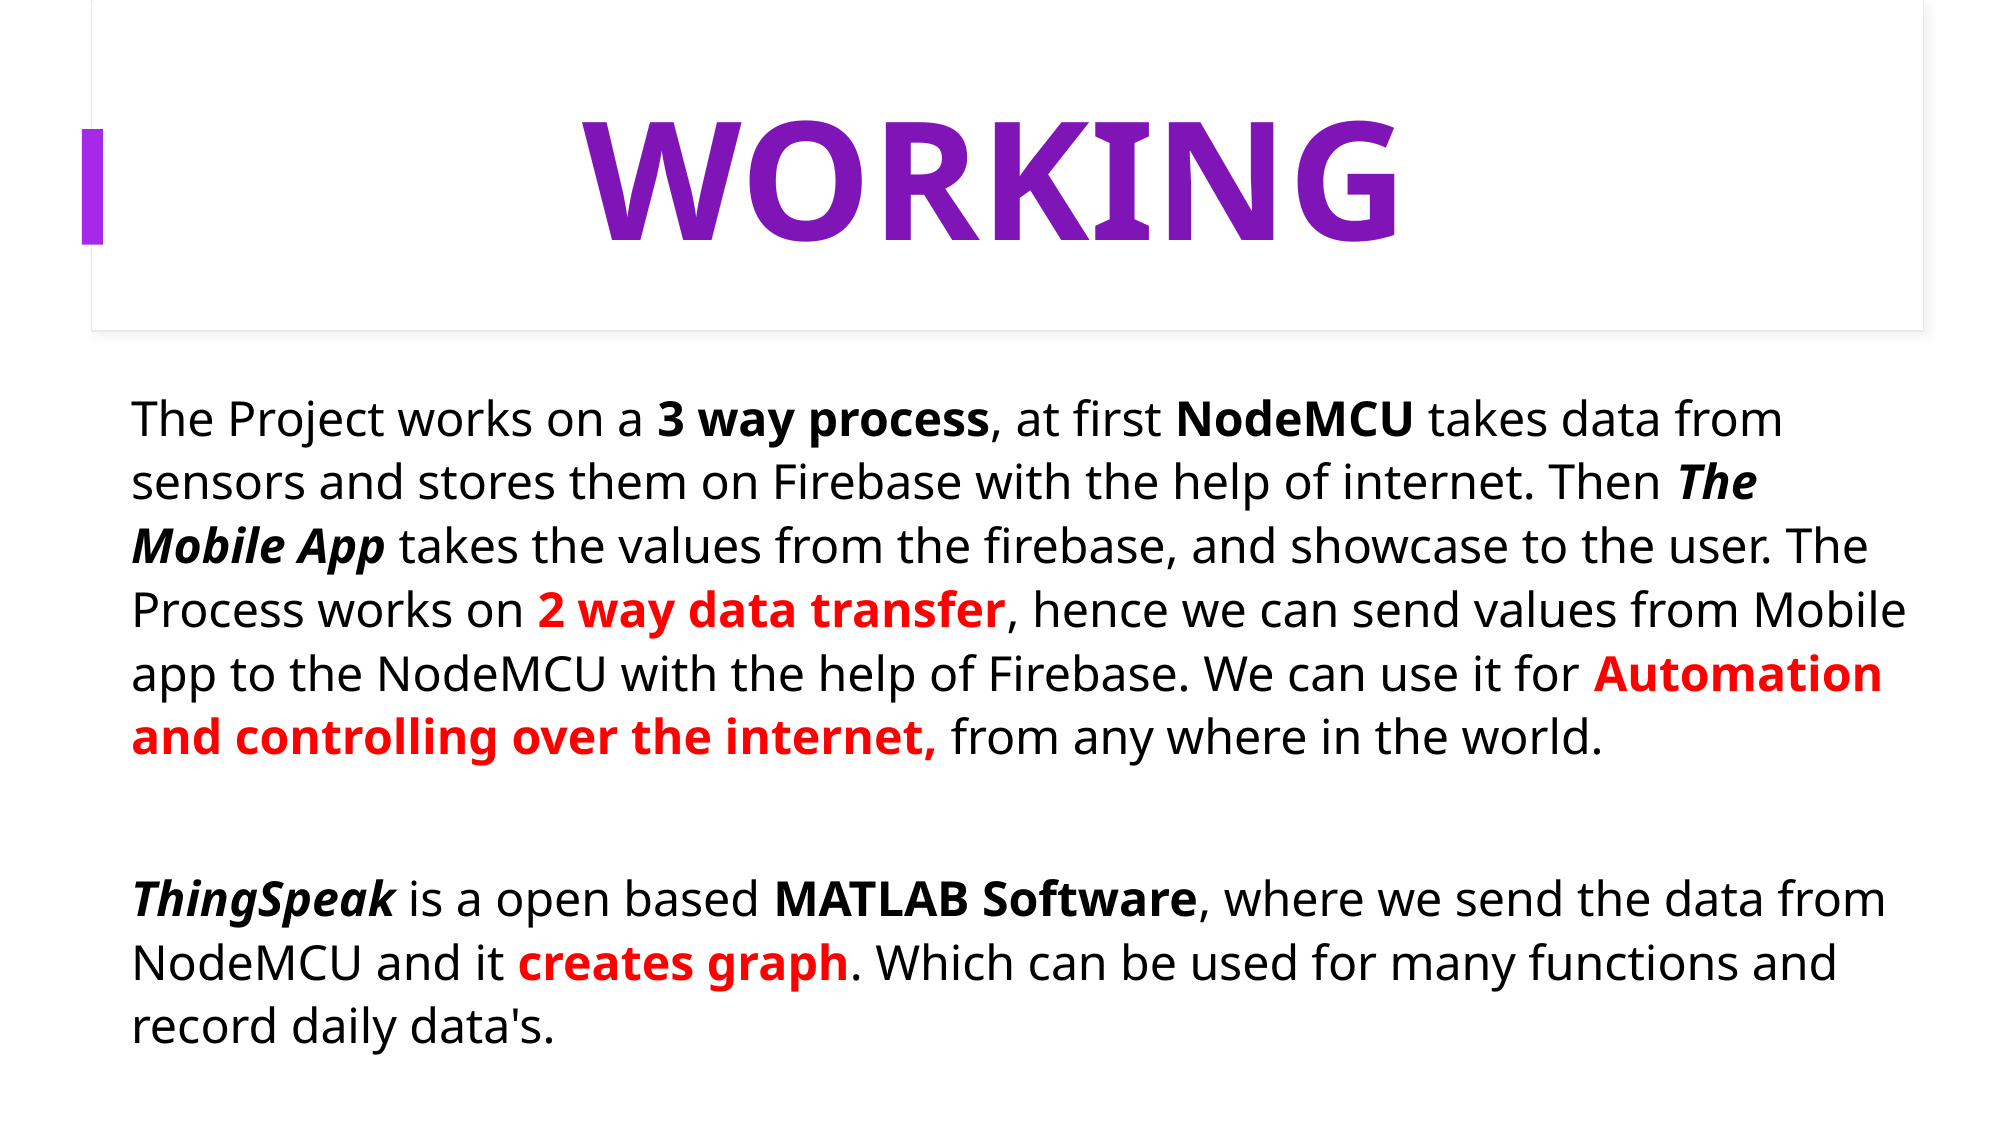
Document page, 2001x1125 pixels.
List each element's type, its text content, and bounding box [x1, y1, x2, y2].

title WORKING [183, 90, 1851, 284]
list The Project works on a 3 way process, at first NodeMCU takes data from sensors and stores them on Firebase with the help of internet. Then The Mobile App takes the values from the firebase, and showcase to the user. The Process works on 2 way data transfer, hence we can send values from Mobile app to the NodeMCU with the help of Firebase. We can use it for Automation and controlling over the internet, from any where in the world. ThingSpeak is a open based MATLAB Software, where we send the data from NodeMCU and it creates graph. Which can be used for many functions and record daily data's. [115, 374, 1927, 1077]
